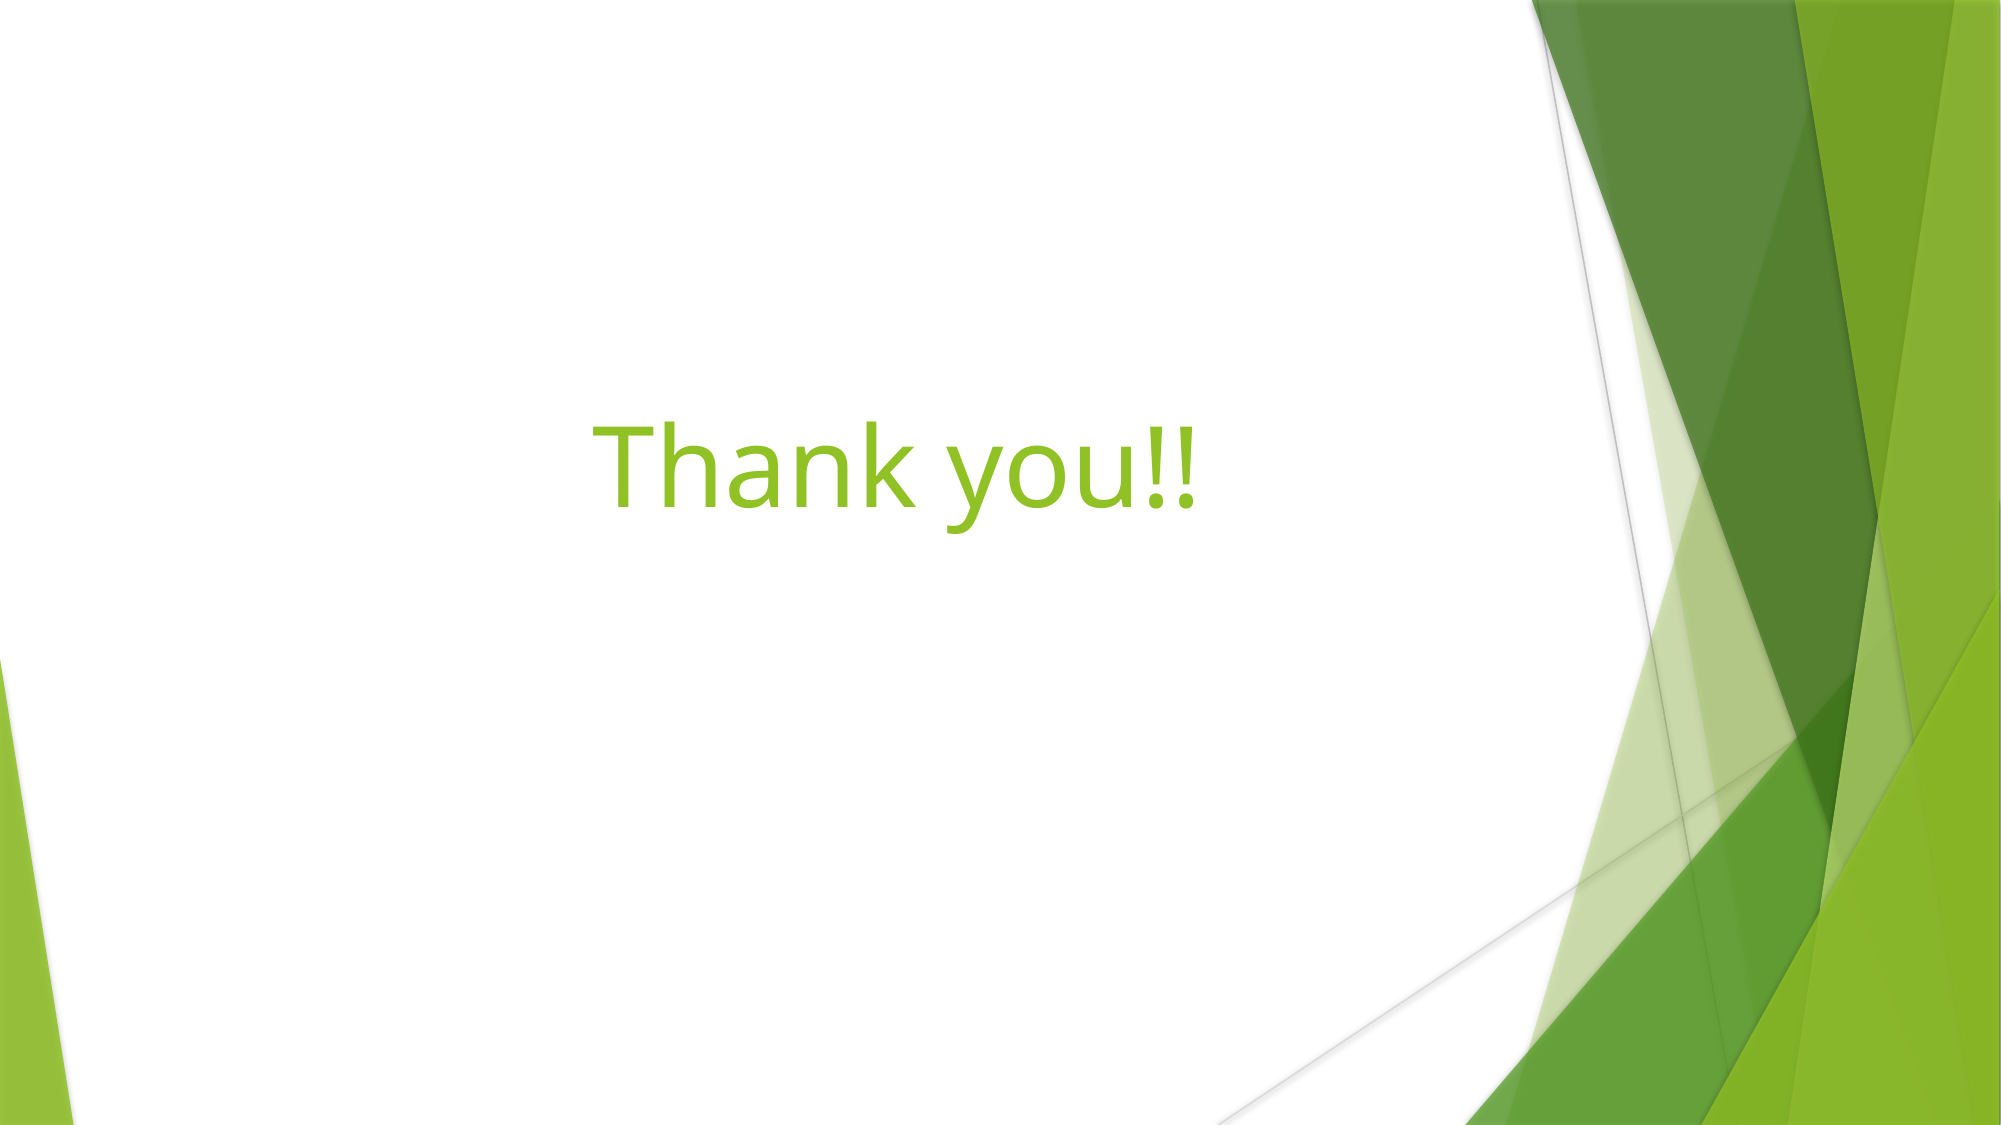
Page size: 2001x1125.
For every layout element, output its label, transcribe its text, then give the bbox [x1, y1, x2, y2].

title Thank you!! [577, 387, 1534, 687]
